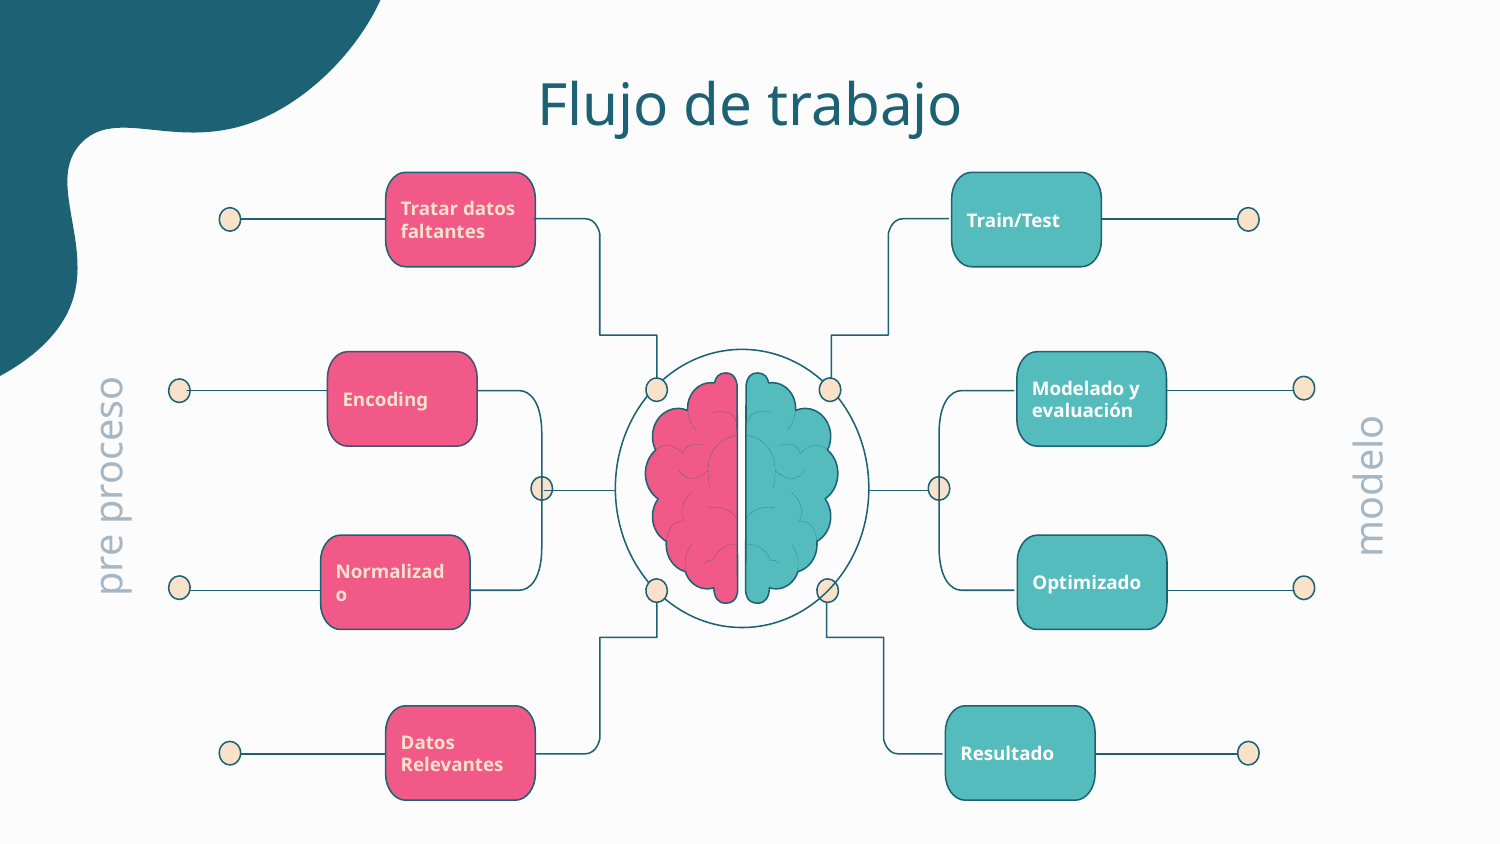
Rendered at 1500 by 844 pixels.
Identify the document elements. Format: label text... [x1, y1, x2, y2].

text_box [168, 172, 1315, 801]
title modelo [1328, 291, 1419, 682]
title pre proceso [67, 291, 159, 682]
title Flujo de trabajo [320, 52, 1180, 146]
